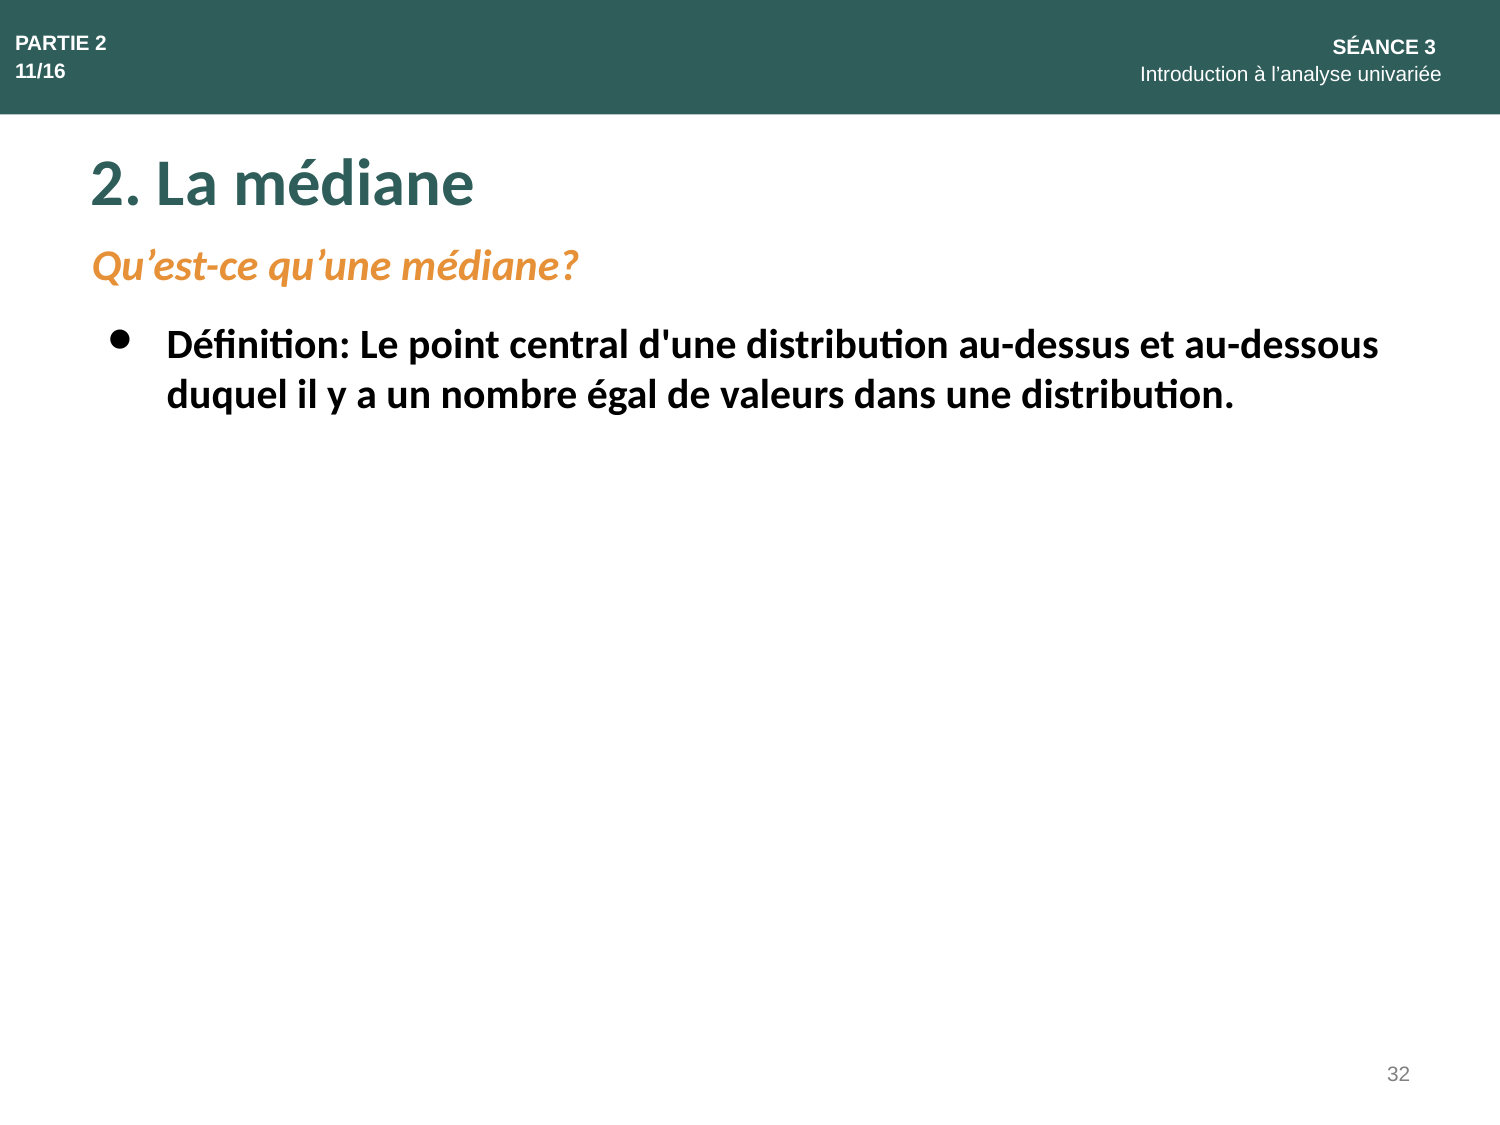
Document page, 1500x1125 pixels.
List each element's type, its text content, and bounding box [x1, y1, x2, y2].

text_box PARTIE 2 11/16 [0, 12, 493, 144]
slide_number 32 [1074, 1042, 1425, 1103]
text_box Qu’est-ce qu’une médiane? Définition: Le point central d'une distribution au-dessus et au-dessous duquel il y a un nombre égal de valeurs dans une distribution. [76, 221, 1468, 974]
text_box SÉANCE 3 Introduction à l’analyse univariée [808, 23, 1457, 94]
text_box [0, 0, 1500, 115]
text_box 2. La médiane [75, 123, 1424, 239]
